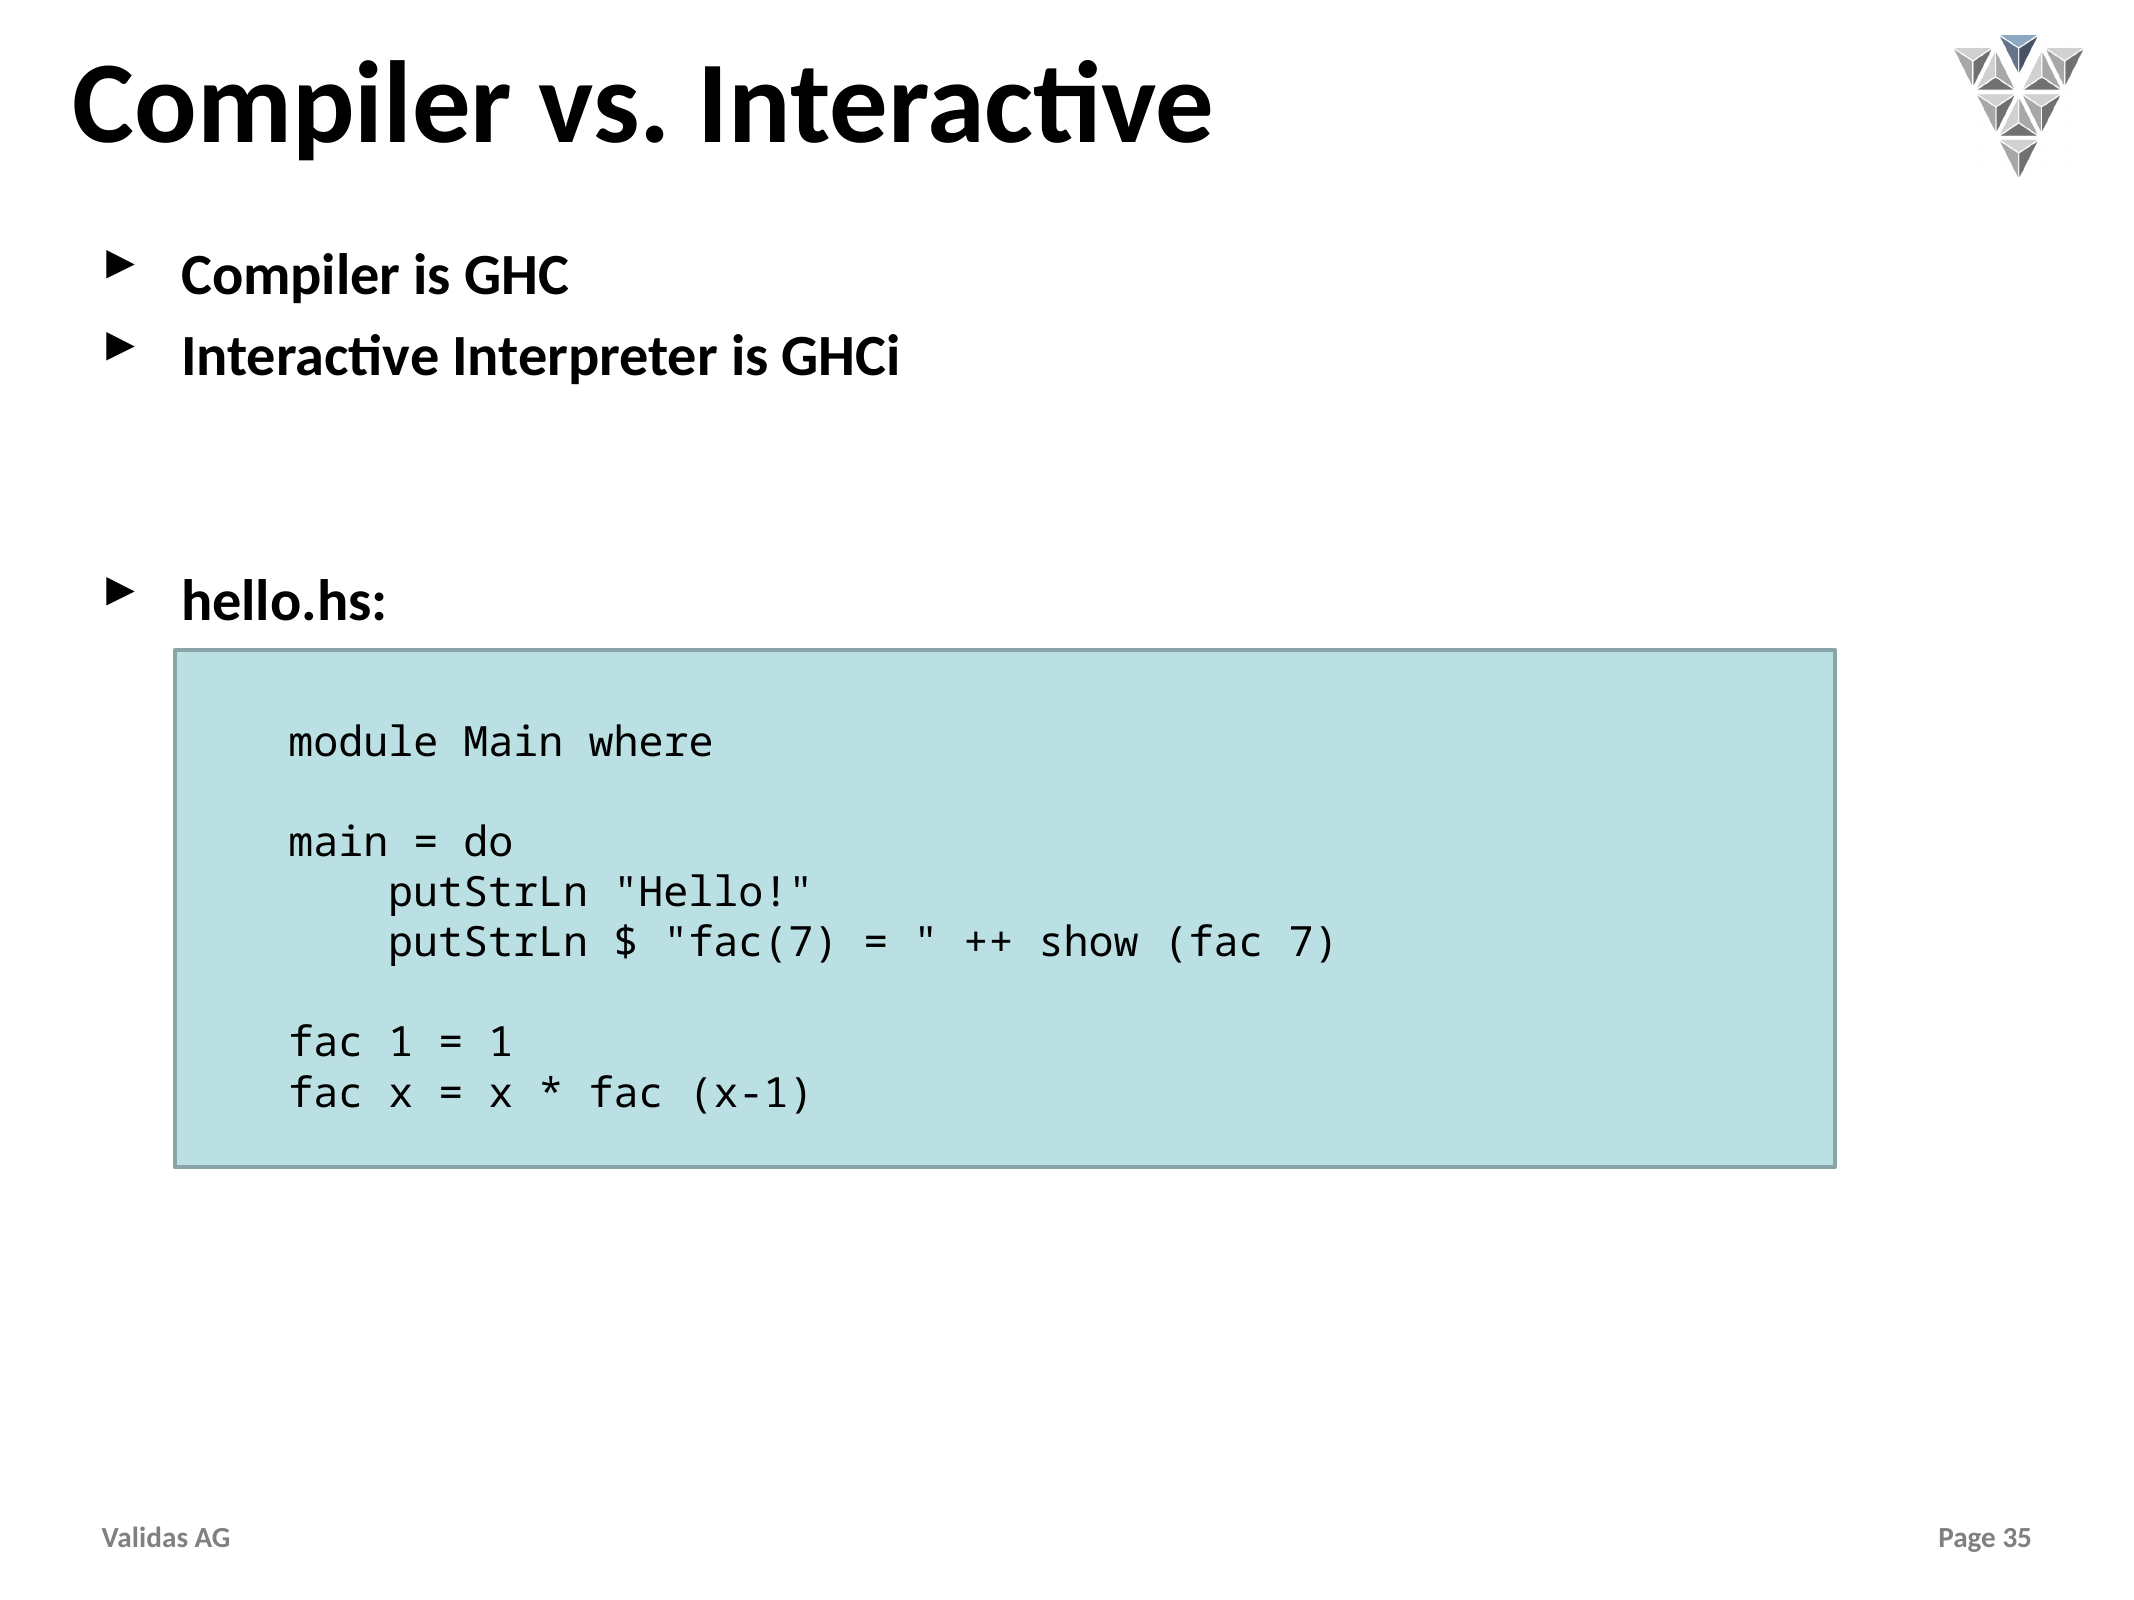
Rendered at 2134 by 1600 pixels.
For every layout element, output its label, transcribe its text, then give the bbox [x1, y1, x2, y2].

title Compiler vs. Interactive [72, 15, 1835, 170]
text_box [174, 649, 1836, 1168]
picture [1954, 35, 2083, 177]
list Compiler is GHC Interactive Interpreter is GHCi hello.hs: [80, 225, 2054, 1423]
